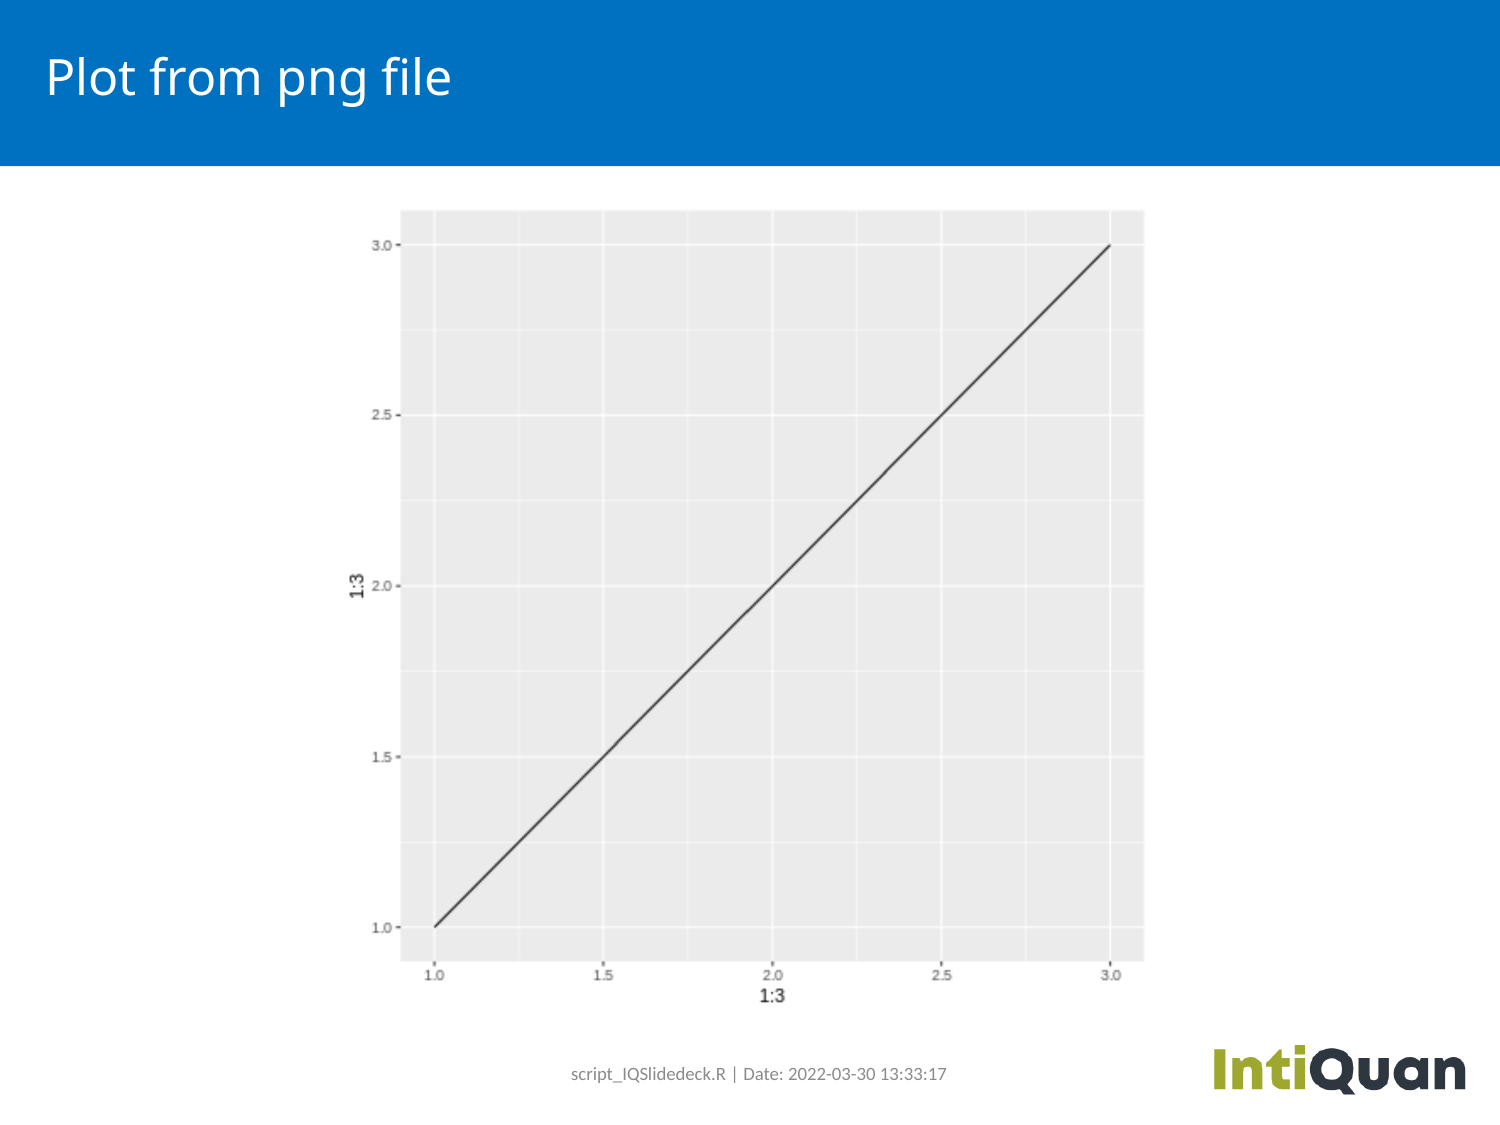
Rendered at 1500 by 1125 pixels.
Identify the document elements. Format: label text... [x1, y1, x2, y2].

footer script_IQSlidedeck.R | Date: 2022-03-30 13:33:17 [323, 1042, 1194, 1103]
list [30, 201, 1465, 1014]
picture [1211, 1039, 1466, 1101]
title Plot from png file [0, 0, 1500, 167]
